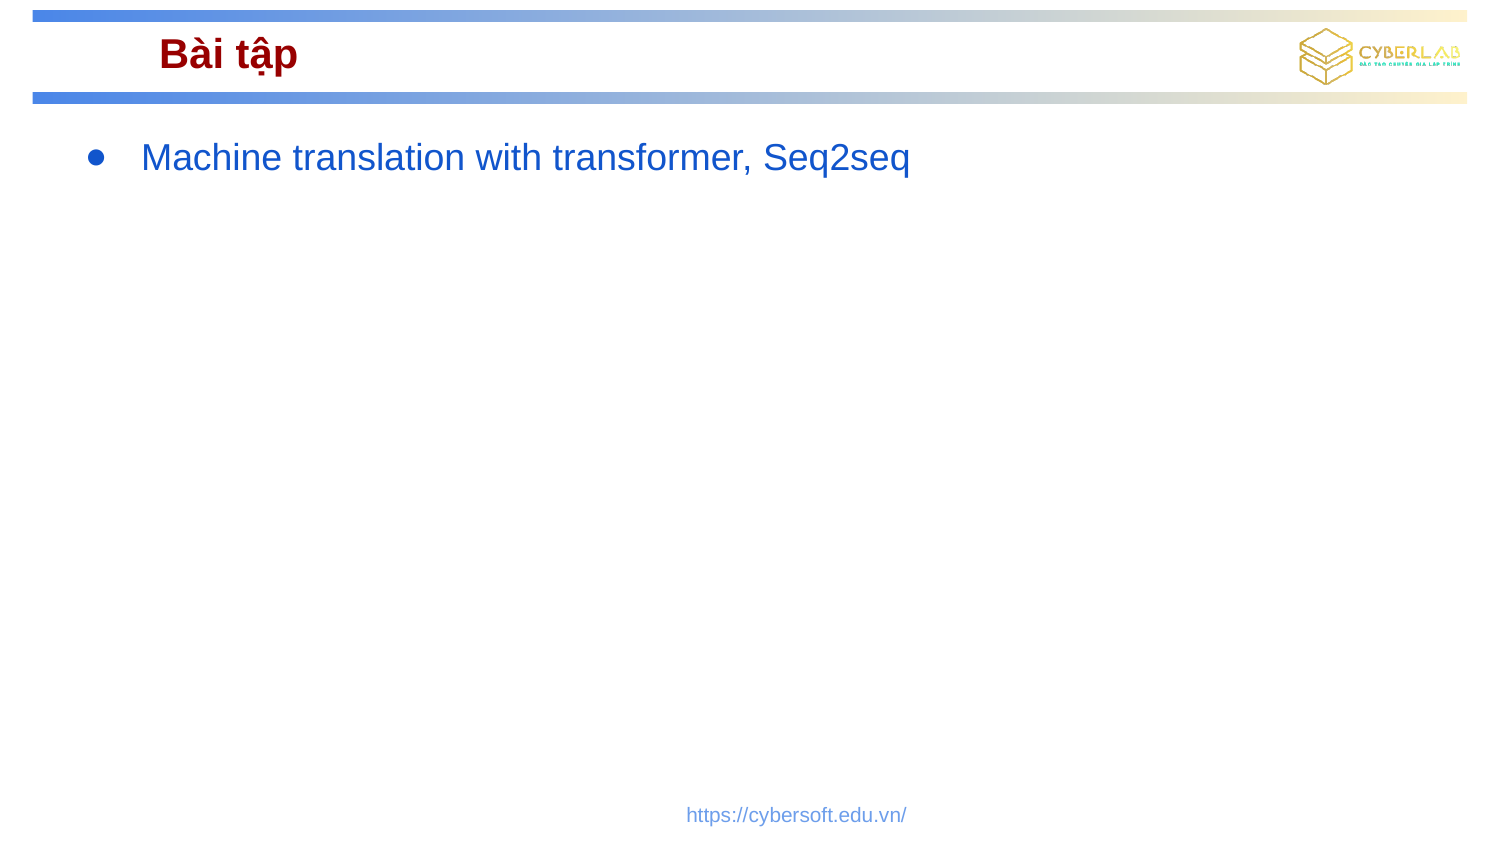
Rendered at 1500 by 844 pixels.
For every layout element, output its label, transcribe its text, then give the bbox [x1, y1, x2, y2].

title Bài tập [144, 12, 1449, 93]
list Machine translation with transformer, Seq2seq [51, 111, 1449, 762]
picture [1449, 28, 1468, 85]
